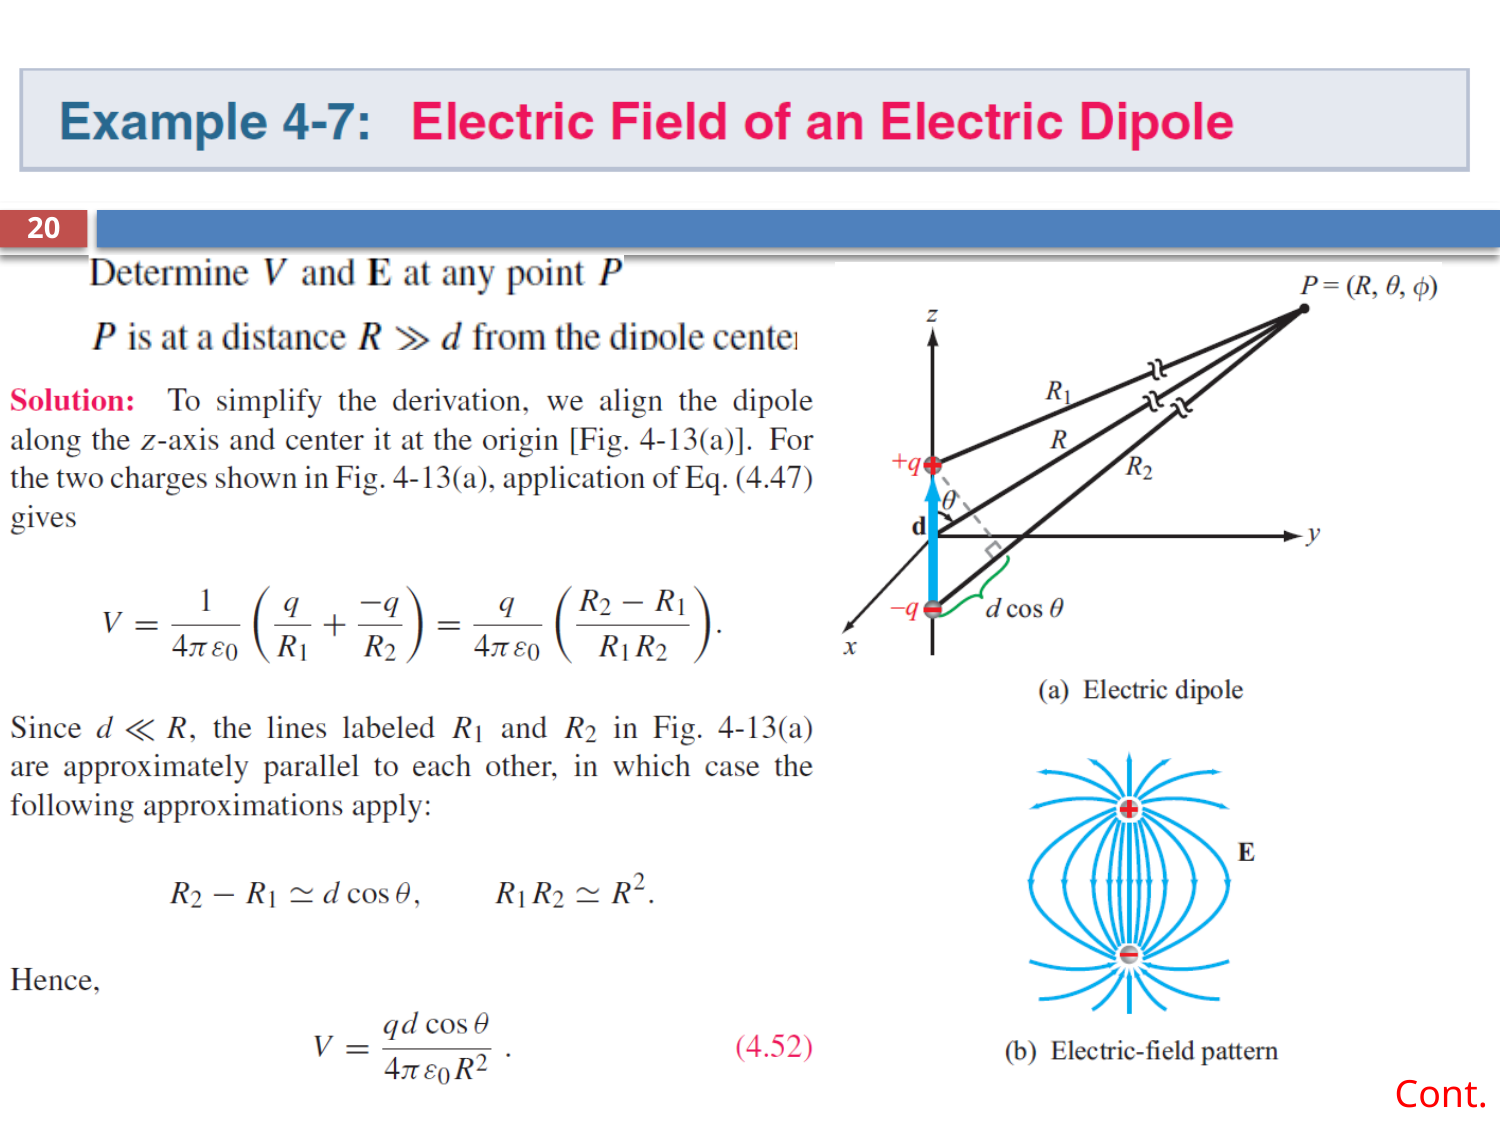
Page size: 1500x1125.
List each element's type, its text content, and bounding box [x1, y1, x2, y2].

picture [88, 319, 798, 351]
text_box Cont. [1379, 1062, 1500, 1123]
picture [88, 255, 625, 299]
slide_number 20 [0, 208, 88, 249]
picture [12, 62, 1476, 178]
picture [3, 381, 822, 1095]
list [835, 262, 1442, 1076]
